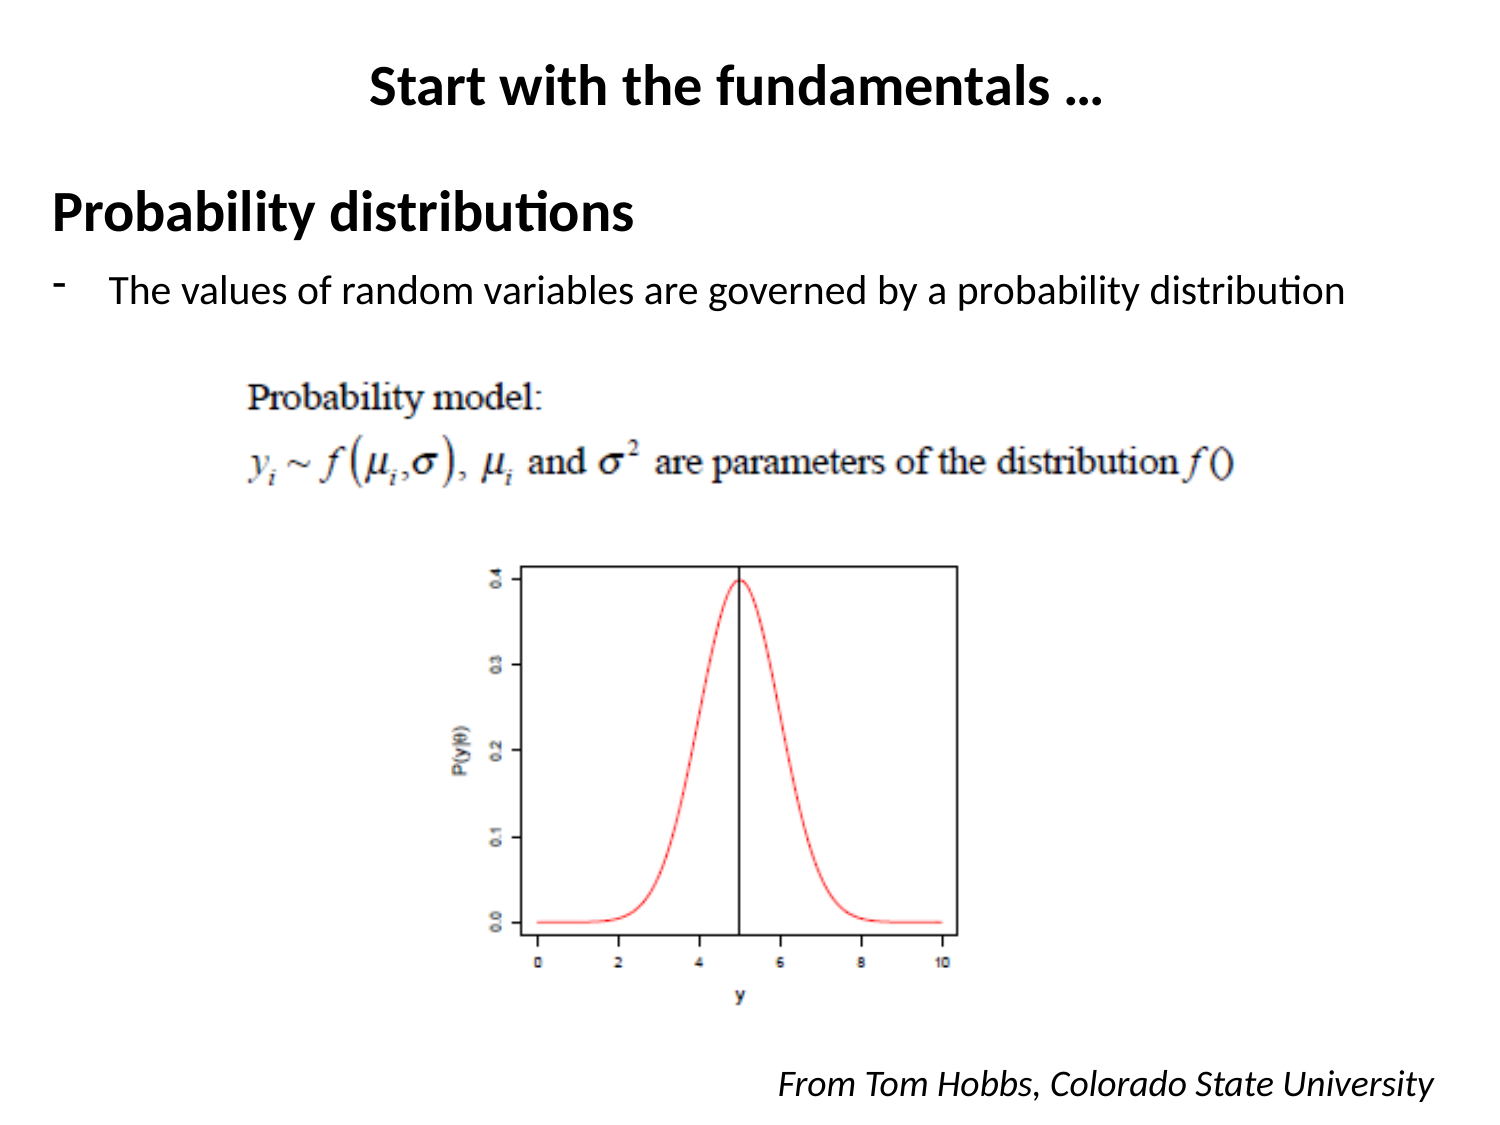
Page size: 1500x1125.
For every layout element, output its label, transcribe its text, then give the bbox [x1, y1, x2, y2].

text_box From Tom Hobbs, Colorado State University [737, 1051, 1475, 1112]
text_box Probability distributions The values of random variables are governed by a probability distribution [37, 165, 1438, 321]
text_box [449, 562, 1321, 1018]
picture [222, 362, 1253, 509]
text_box Start with the fundamentals … [300, 39, 1175, 125]
